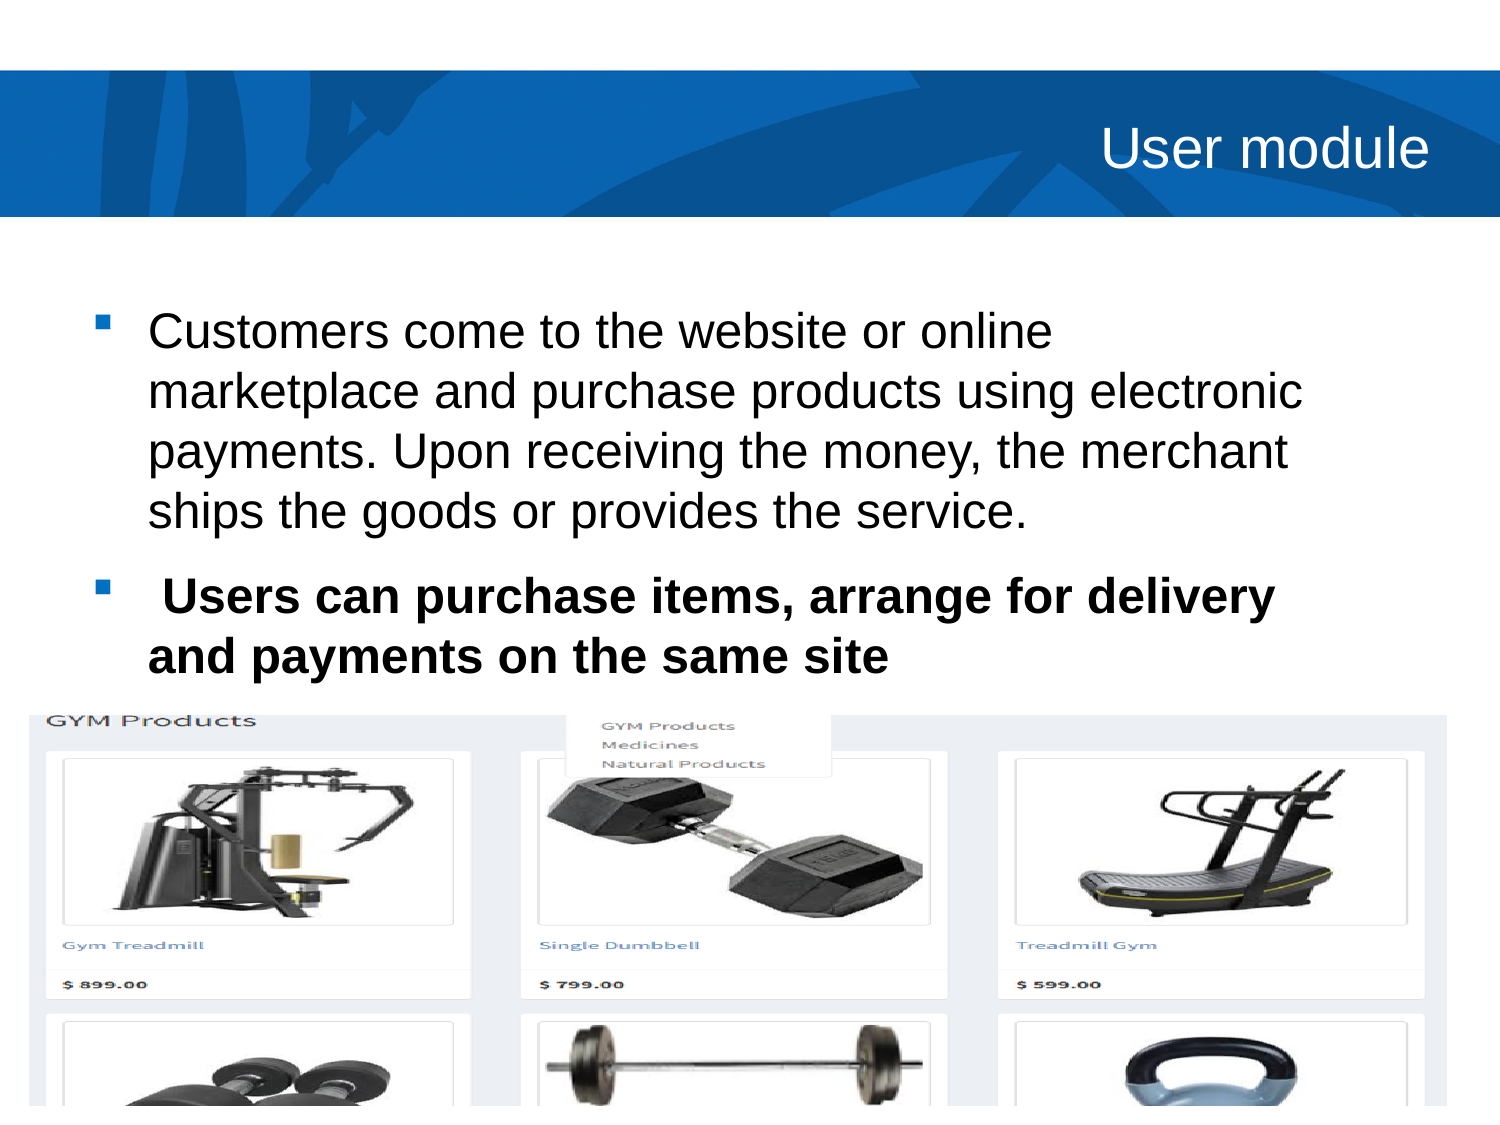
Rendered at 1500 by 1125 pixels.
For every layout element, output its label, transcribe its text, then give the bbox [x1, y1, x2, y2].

list Customers come to the website or online marketplace and purchase products using electronic payments. Upon receiving the money, the merchant ships the goods or provides the service. Users can purchase items, arrange for delivery and payments on the same site [76, 290, 1352, 714]
picture [29, 715, 1448, 1107]
picture [0, 70, 1500, 217]
title User module [170, 94, 1447, 195]
